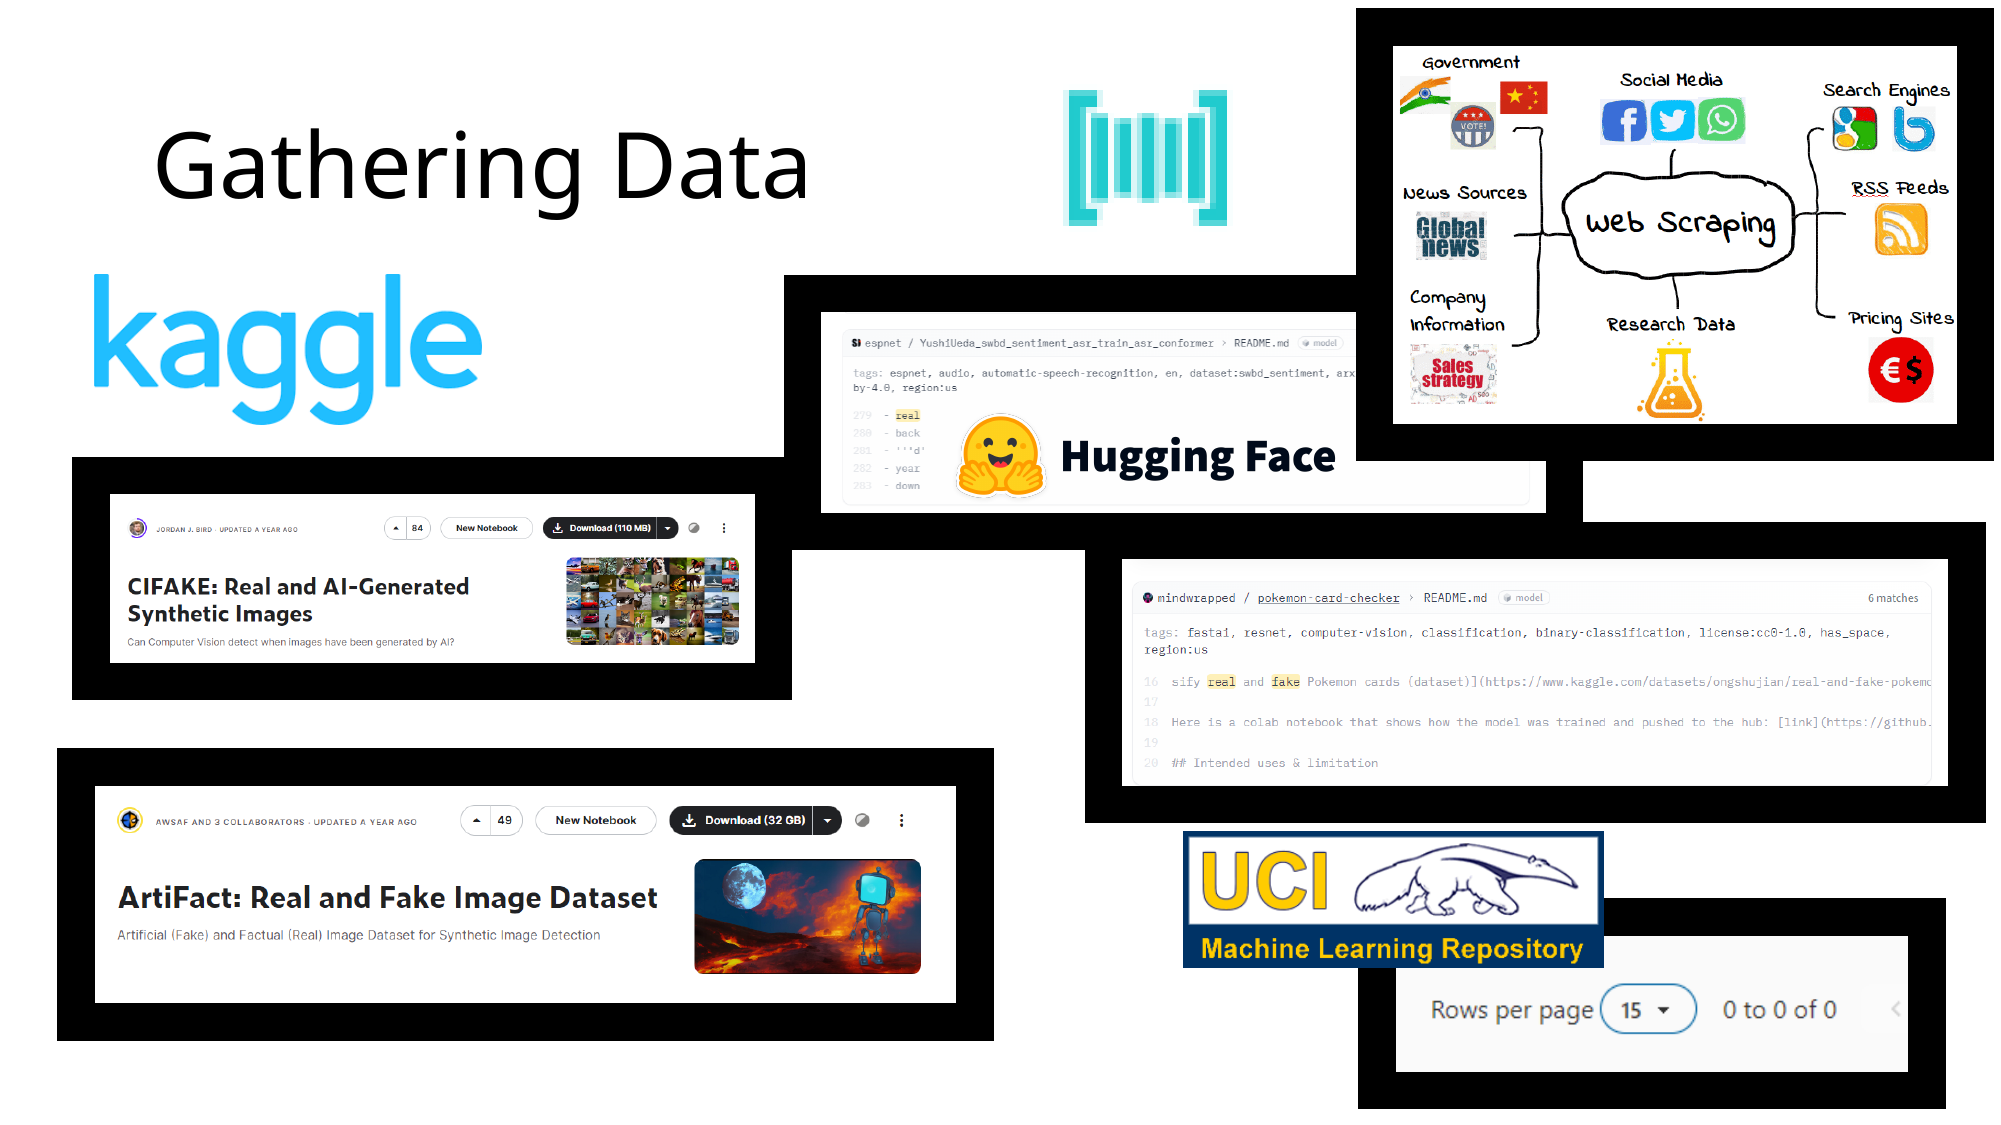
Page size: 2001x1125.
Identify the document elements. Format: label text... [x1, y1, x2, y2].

picture [821, 45, 1957, 513]
picture [94, 785, 957, 1004]
picture [109, 494, 755, 663]
picture [1183, 831, 1909, 1072]
picture [1122, 559, 1949, 786]
title Gathering Data [137, 59, 1356, 278]
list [94, 274, 482, 425]
picture [956, 28, 1324, 266]
